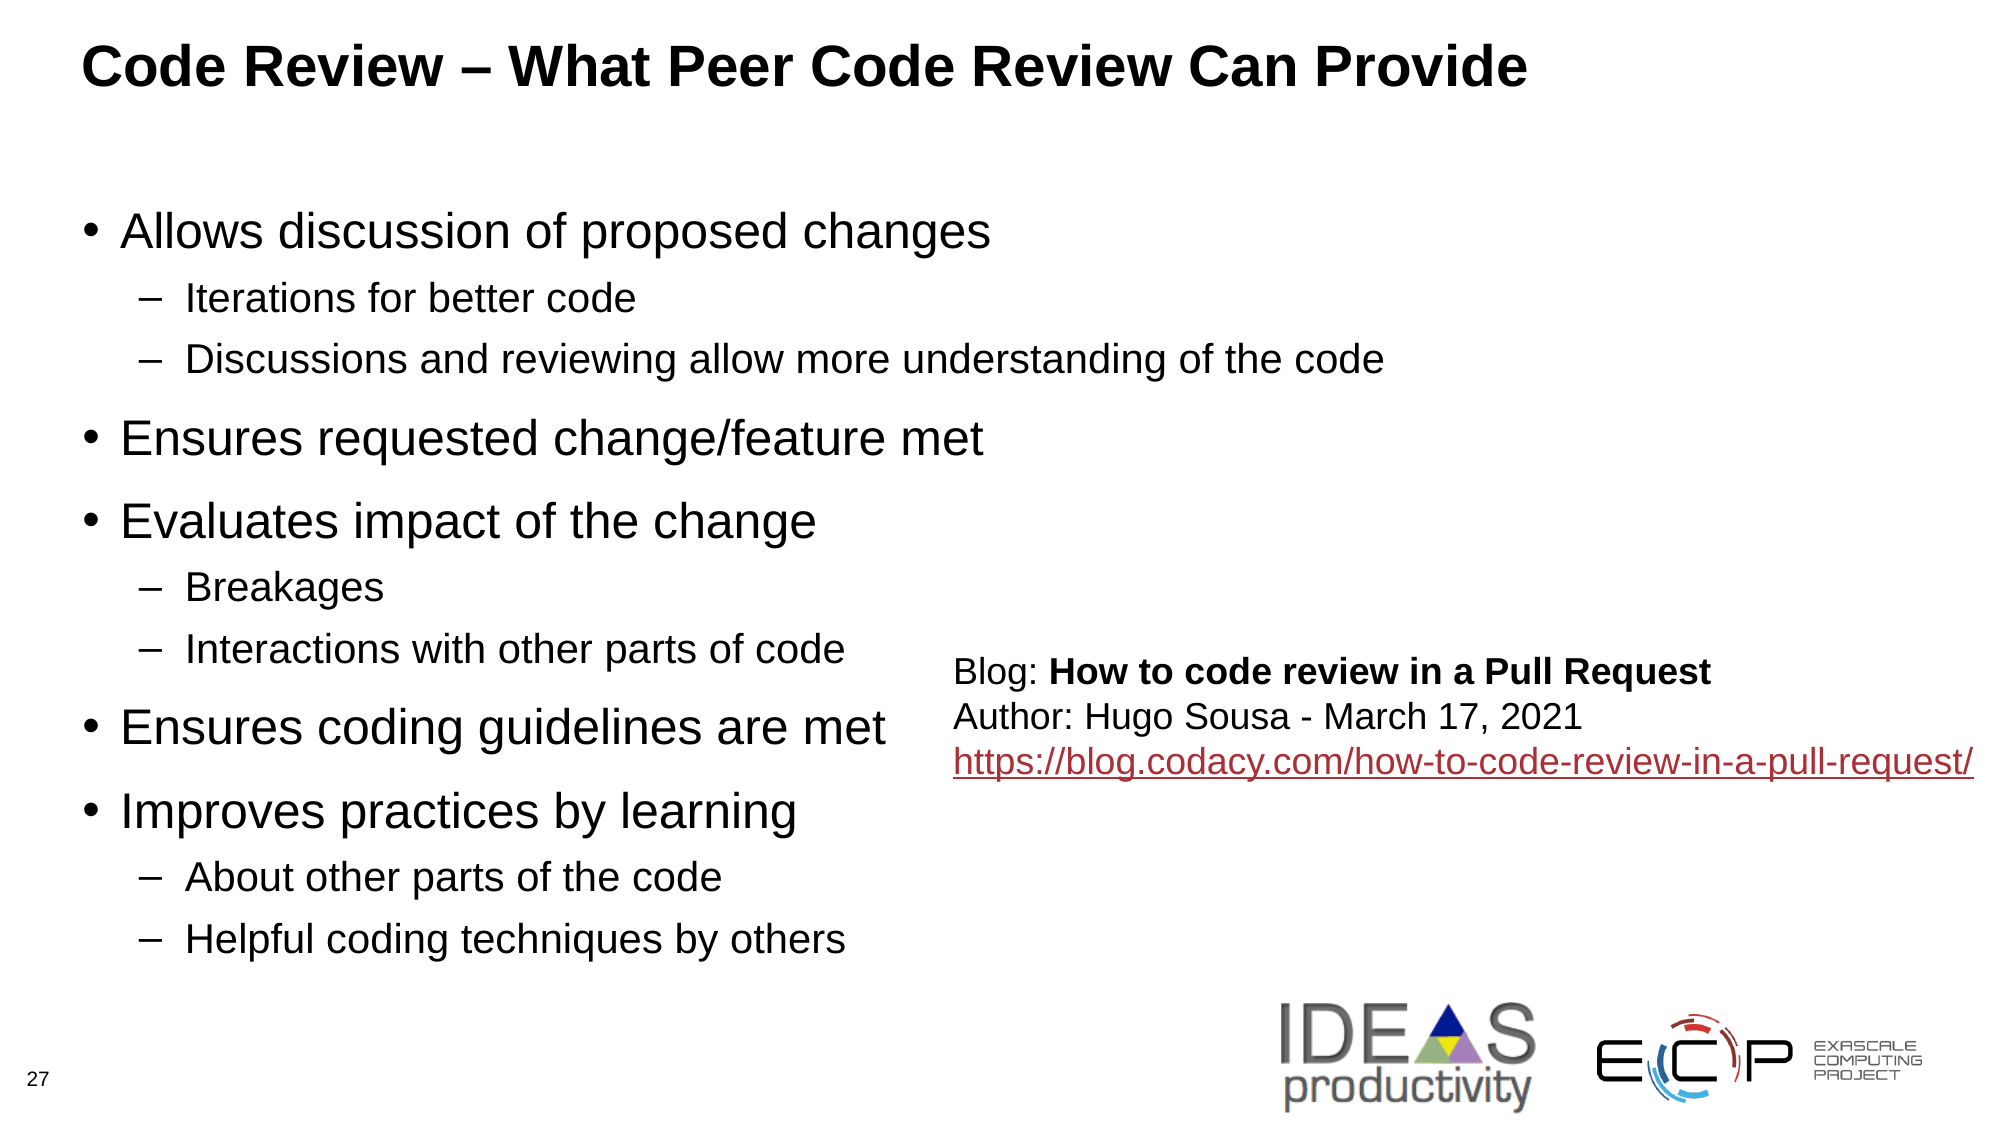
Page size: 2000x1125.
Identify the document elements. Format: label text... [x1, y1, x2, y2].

title Code Review – What Peer Code Review Can Provide [66, 30, 1933, 182]
picture [1597, 1014, 1922, 1103]
text_box Blog: How to code review in a Pull Request Author: Hugo Sousa - March 17, 2021 https://blog.codacy.com/how-to-code-review-in-a-pull-request/ [933, 632, 1994, 798]
list Allows discussion of proposed changes Iterations for better code Discussions and reviewing allow more understanding of the code Ensures requested change/feature met Evaluates impact of the change Breakages Interactions with other parts of code Ensures coding guidelines are met Improves practices by learning About other parts of the code Helpful coding techniques by others [66, 197, 1933, 985]
picture [1280, 1002, 1537, 1114]
